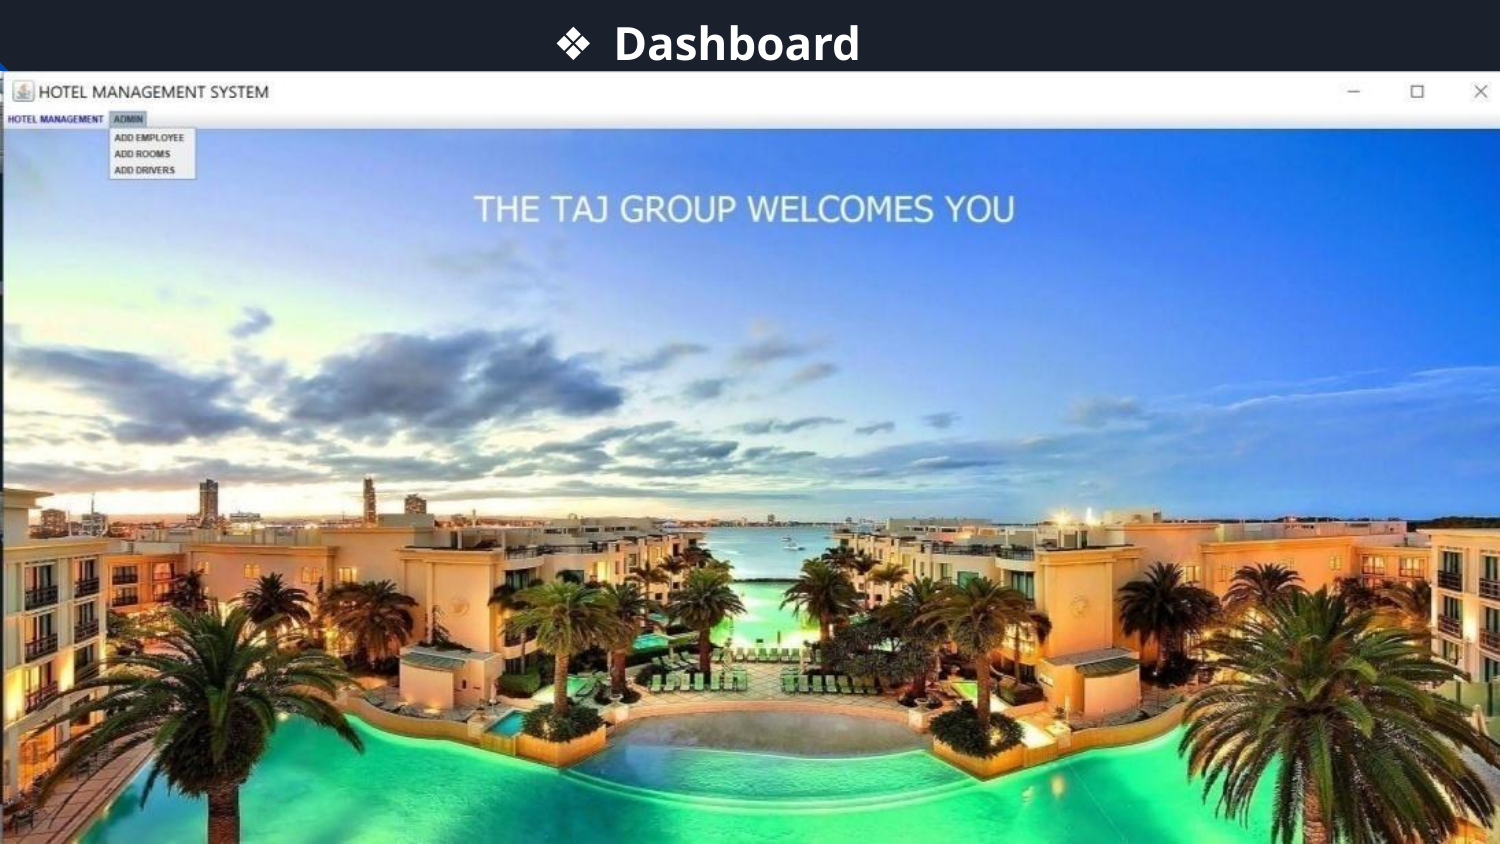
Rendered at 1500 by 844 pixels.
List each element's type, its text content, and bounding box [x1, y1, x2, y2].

picture [0, 71, 1500, 844]
text_box Dashboard [513, 0, 887, 70]
